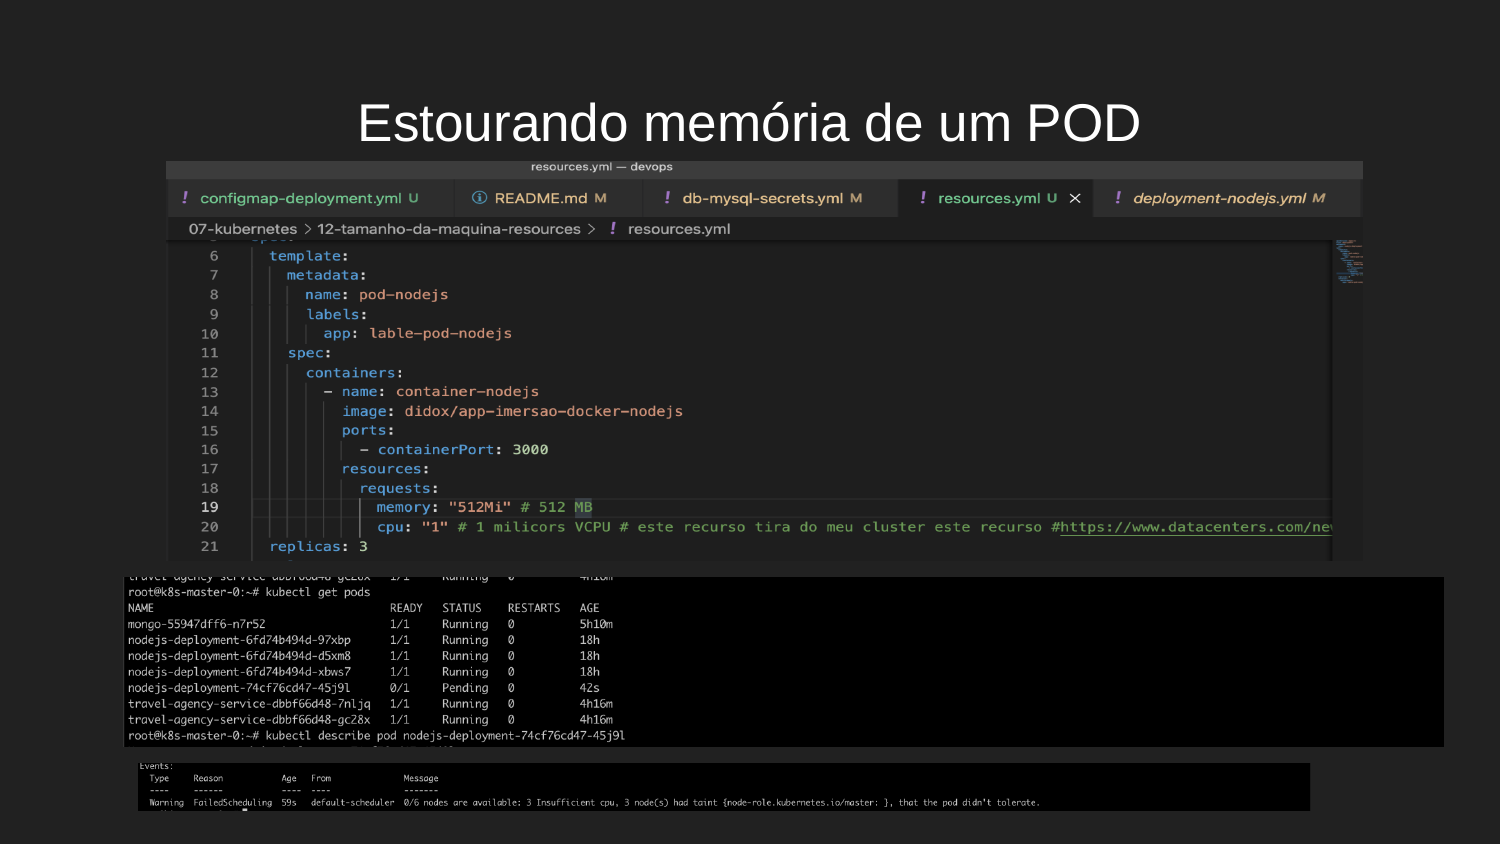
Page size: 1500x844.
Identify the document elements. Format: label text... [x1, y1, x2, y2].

picture [166, 161, 1363, 562]
picture [138, 762, 1311, 811]
picture [122, 577, 1444, 748]
title Estourando memória de um POD [51, 72, 1449, 167]
